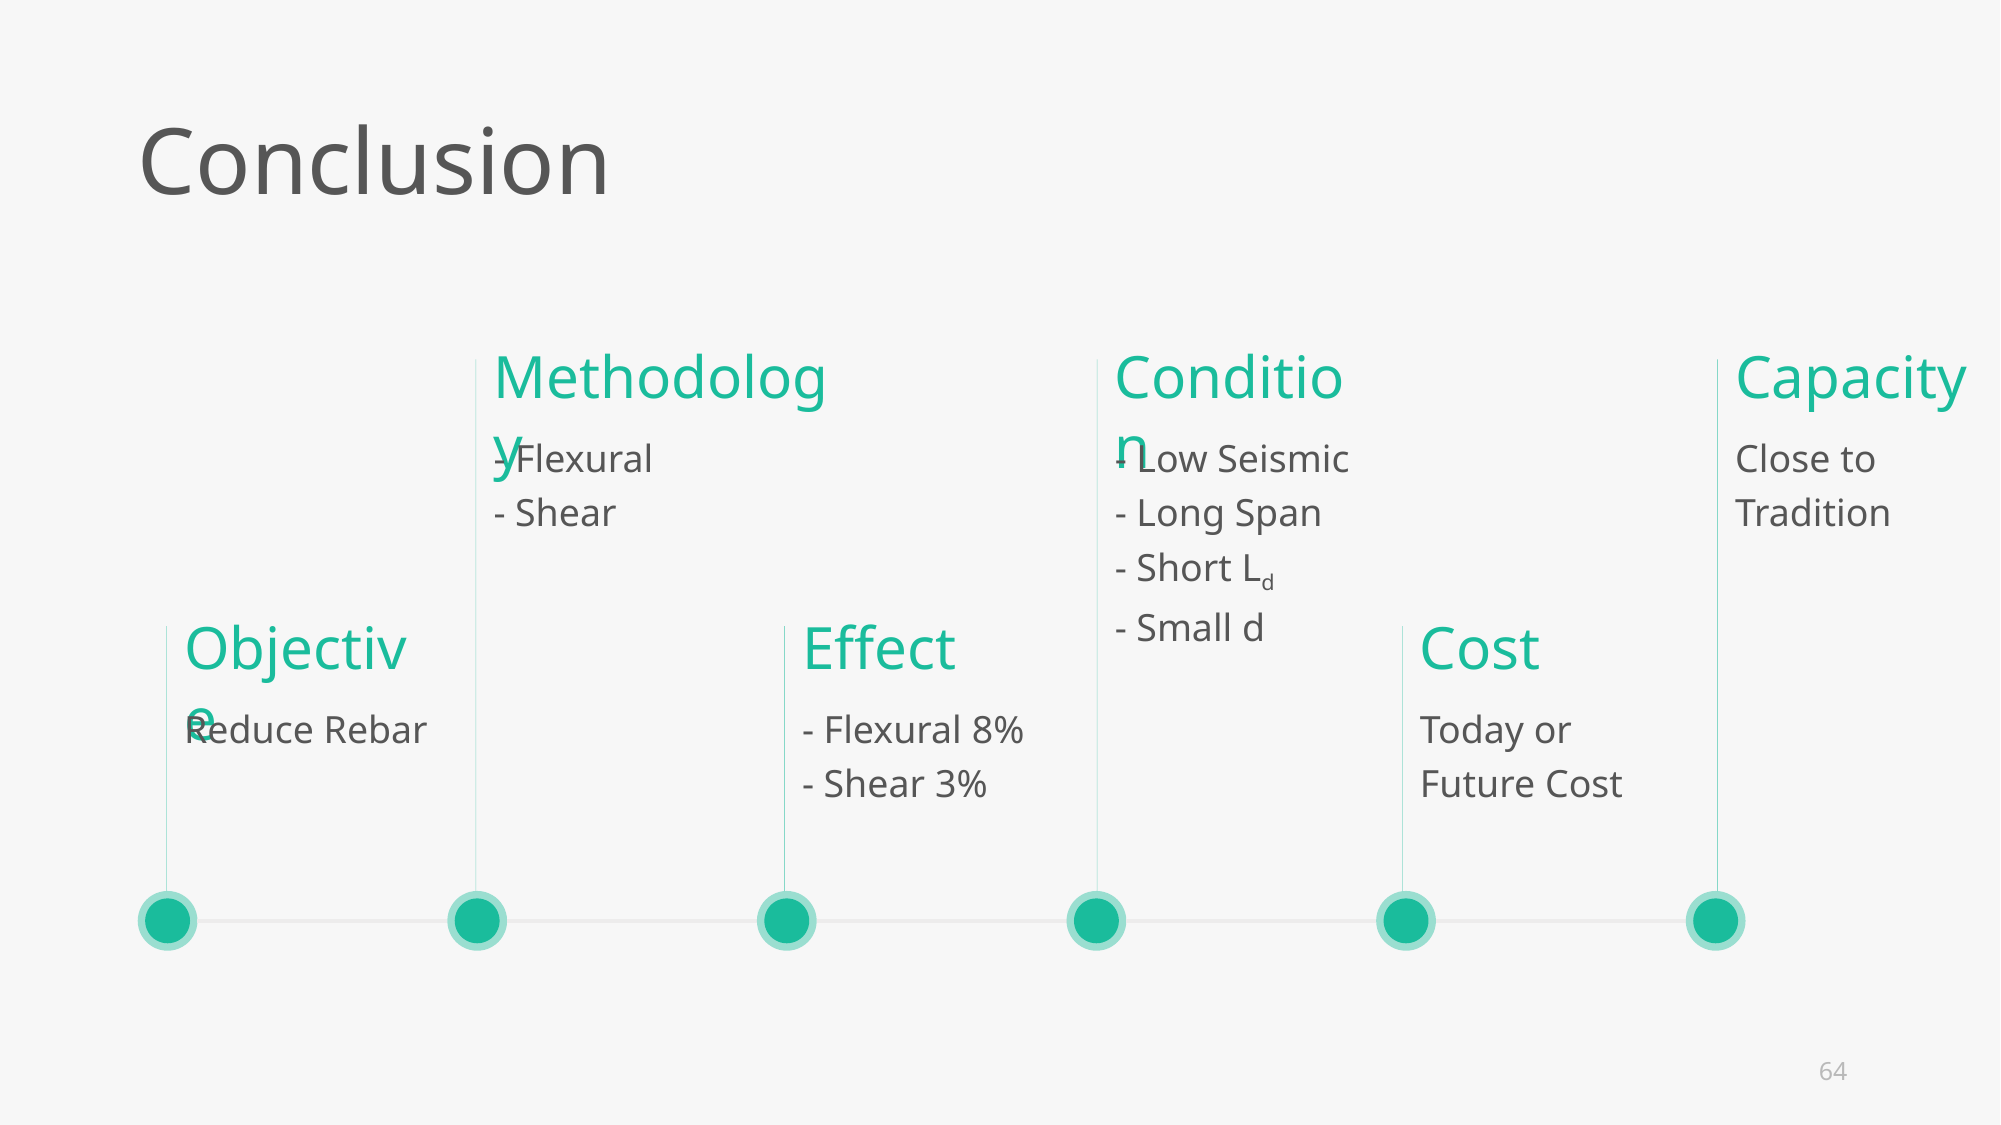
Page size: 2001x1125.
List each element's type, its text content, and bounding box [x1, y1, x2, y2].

text_box Close to Tradition [1718, 418, 1995, 541]
text_box Objective [166, 604, 445, 690]
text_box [447, 890, 508, 951]
text_box Methodology [475, 332, 857, 488]
text_box - Flexural - Shear [477, 418, 754, 541]
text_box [137, 890, 198, 951]
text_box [756, 890, 817, 951]
text_box Reduce Rebar [167, 690, 445, 759]
list Conclusion [137, 108, 873, 224]
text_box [1685, 890, 1746, 951]
slide_number 64 [1412, 1042, 1863, 1103]
text_box Today or Future Cost [1403, 690, 1680, 813]
text_box Capacity [1717, 332, 1995, 418]
text_box Condition [1097, 332, 1375, 418]
text_box - Low Seismic - Long Span - Short Ld - Small d [1098, 418, 1375, 657]
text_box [1376, 890, 1436, 951]
text_box Effect [784, 604, 1062, 689]
text_box - Flexural 8% - Shear 3% [785, 690, 1062, 813]
text_box Cost [1402, 604, 1680, 689]
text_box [1066, 890, 1127, 951]
